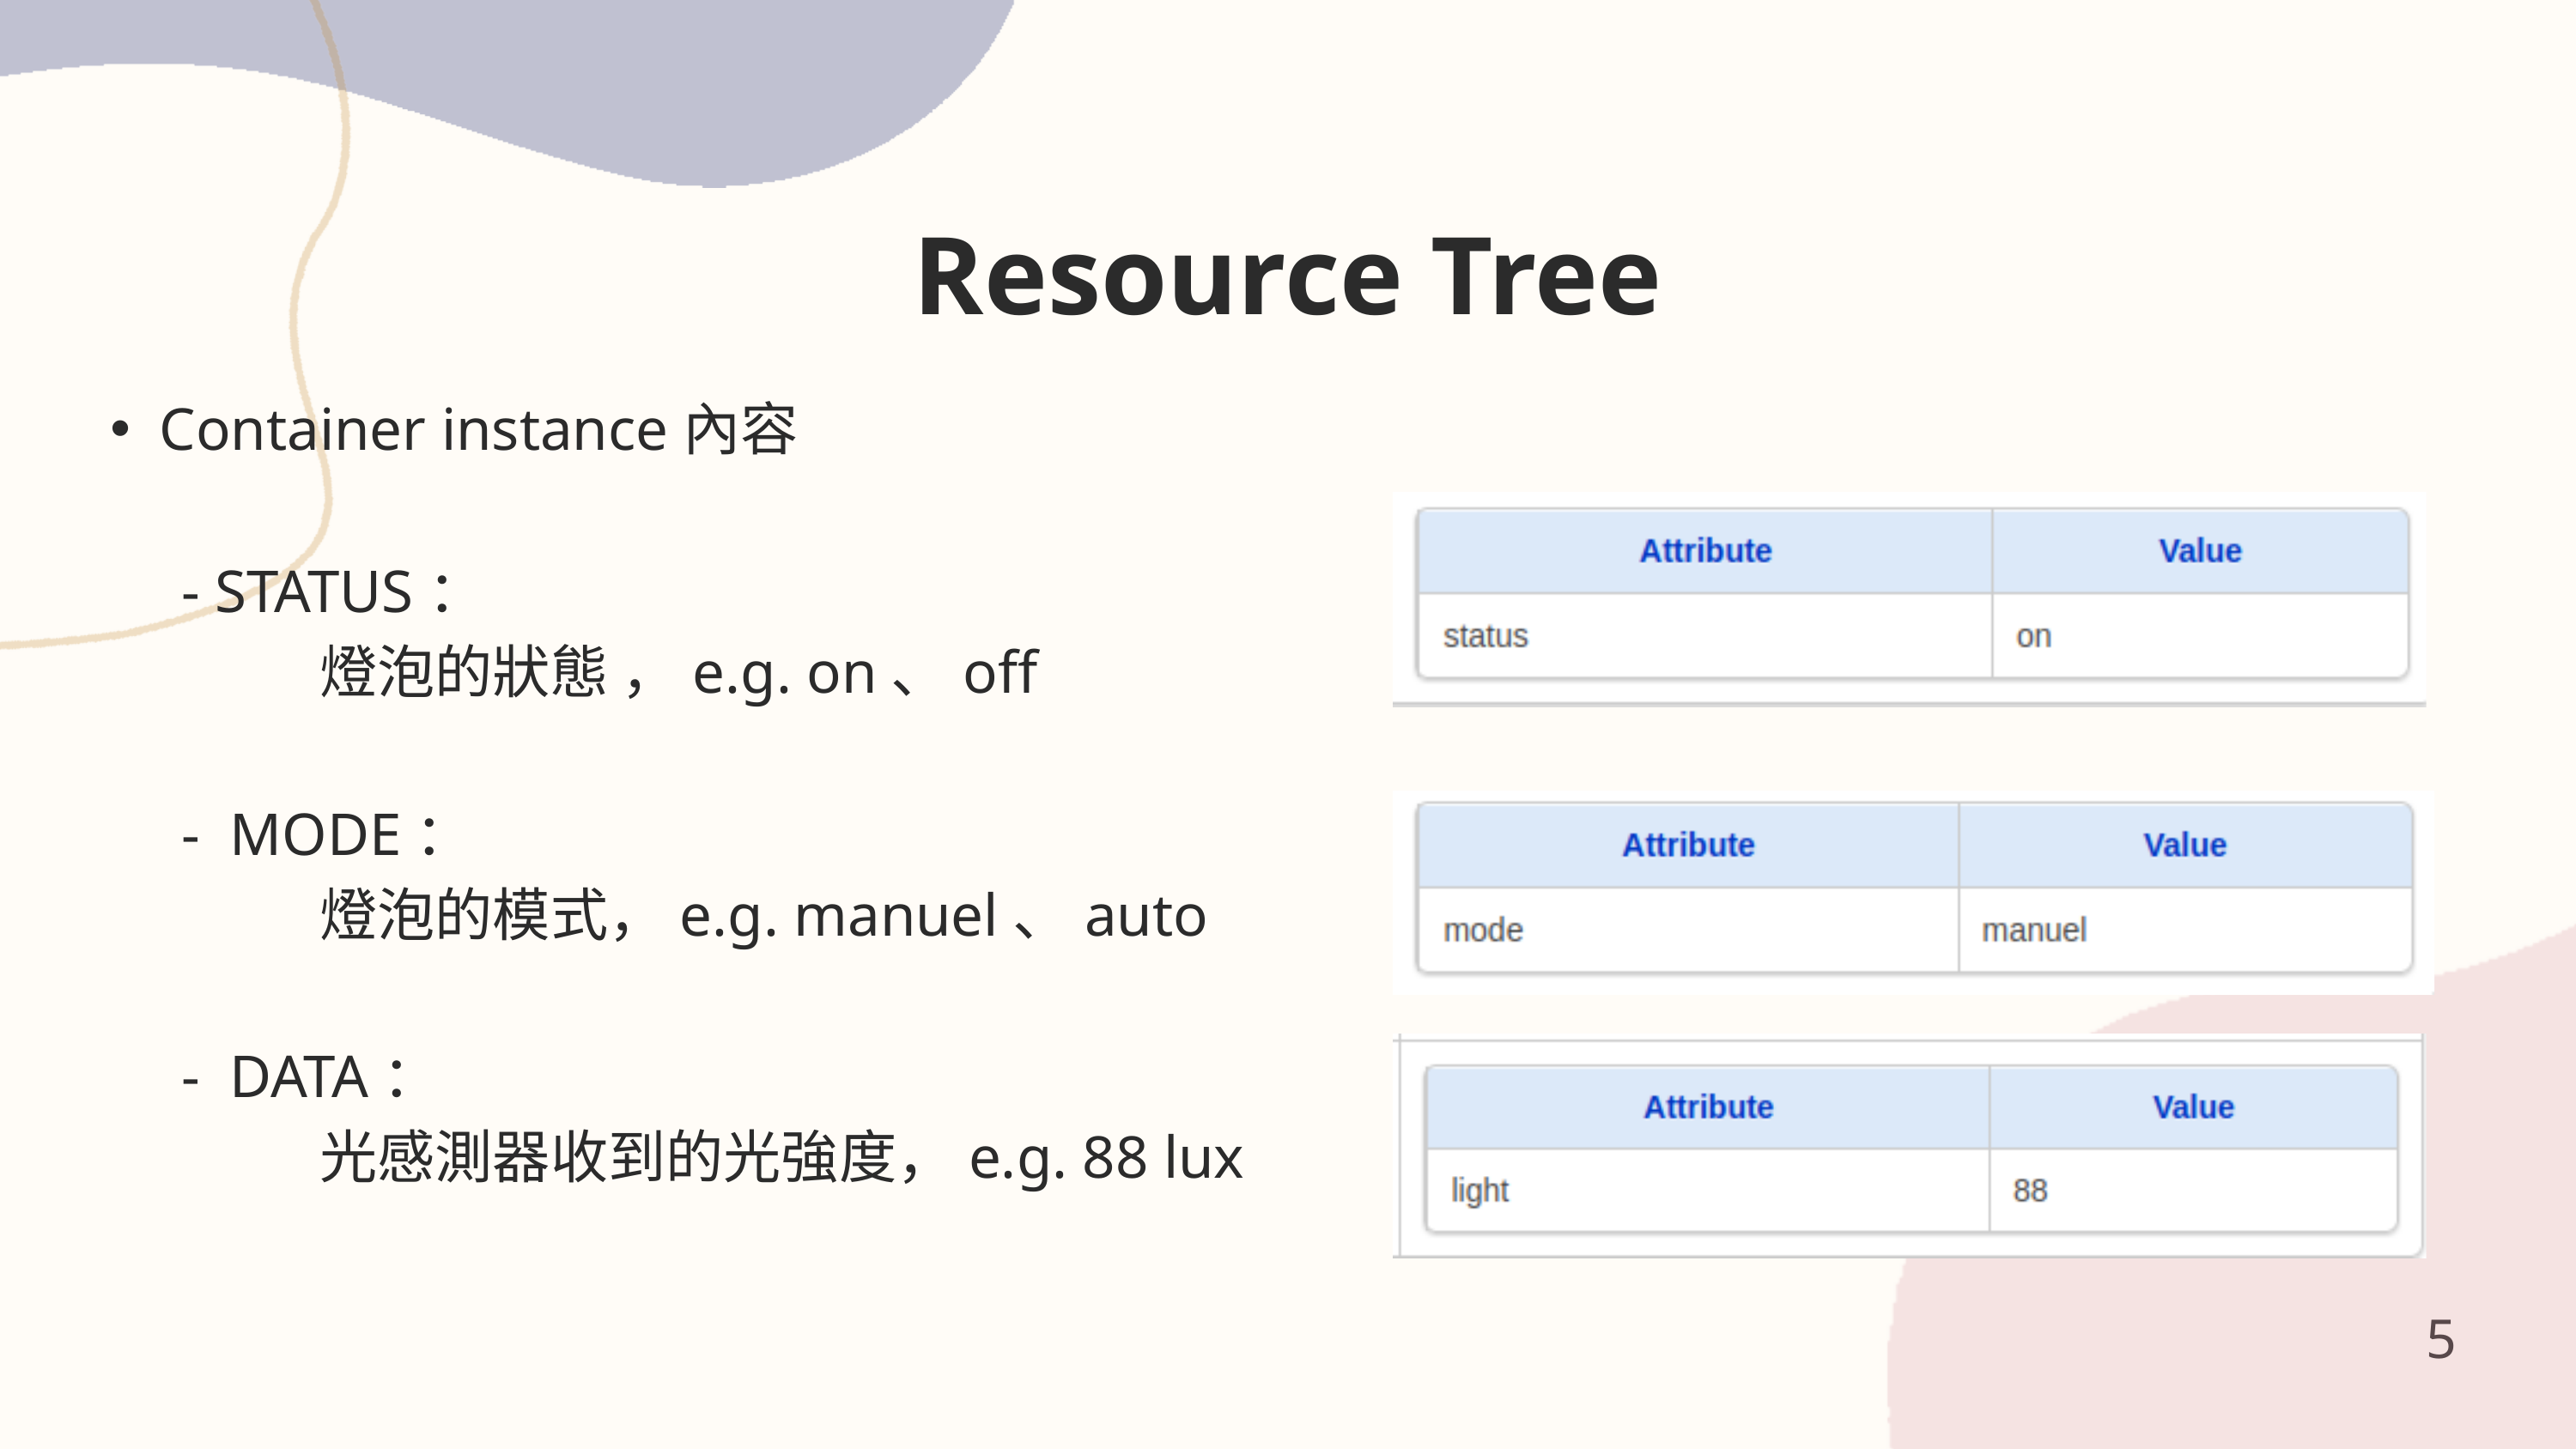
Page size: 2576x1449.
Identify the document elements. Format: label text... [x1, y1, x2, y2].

picture [1885, 206, 2576, 1449]
text_box [1393, 1034, 1879, 1258]
text_box [1393, 791, 1879, 995]
text_box [1393, 492, 1879, 707]
text_box Container instance內容 - STATUS： 燈泡的狀態 ，e.g. on、off - MODE： 燈泡的模式，e.g. manuel、auto - DATA： 光感測器收到的光強度，e.g. 88 lux [61, 380, 1273, 1191]
text_box Resource Tree [412, 217, 1879, 336]
picture [0, 0, 1047, 689]
